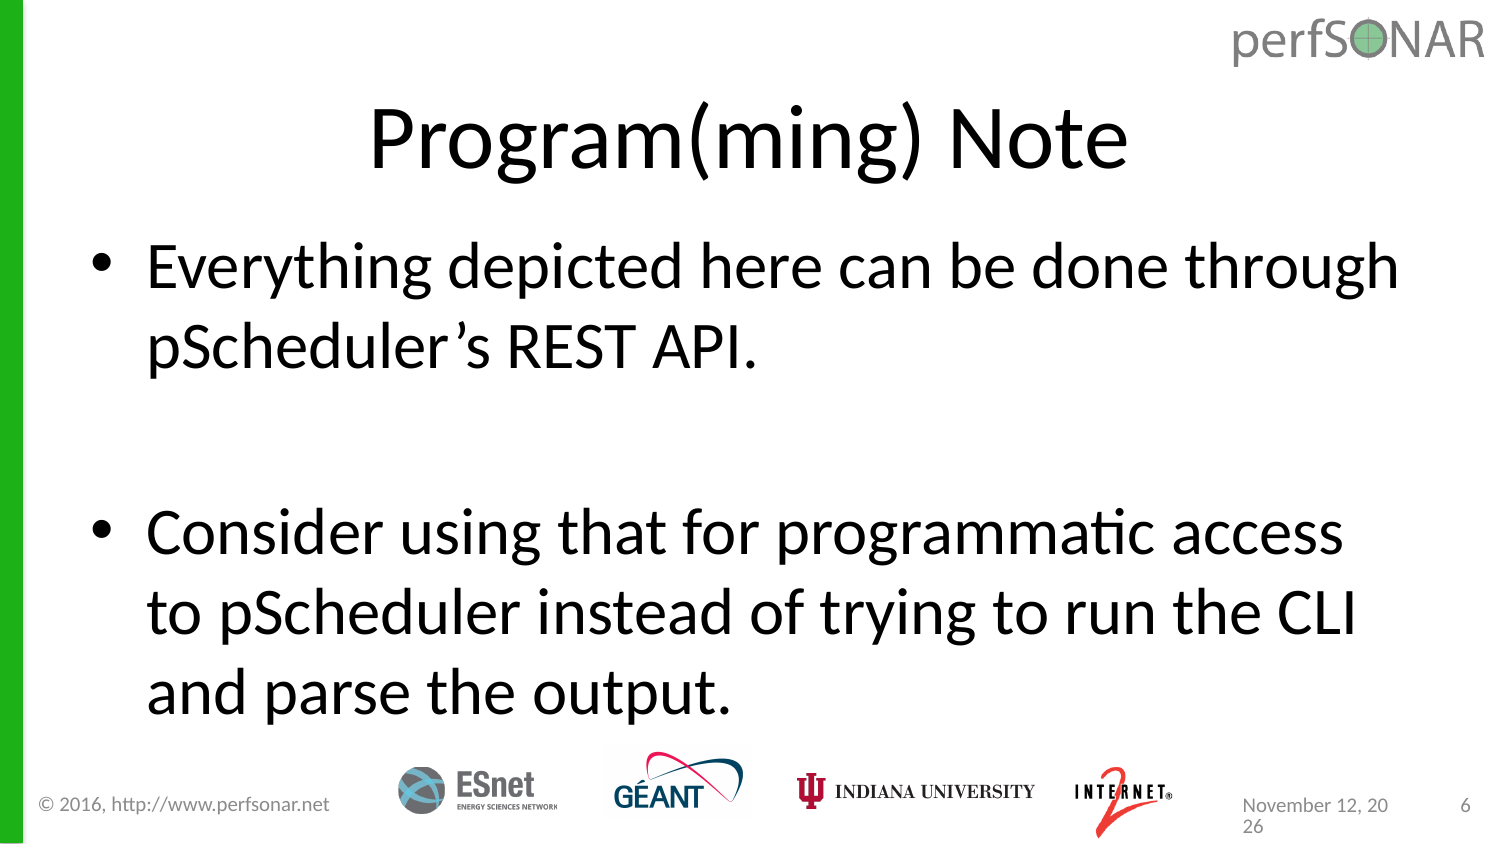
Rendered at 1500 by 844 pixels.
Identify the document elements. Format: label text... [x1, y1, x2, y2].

list Everything depicted here can be done through pScheduler’s REST API. Consider using that for programmatic access to pScheduler instead of trying to run the CLI and parse the output. [75, 213, 1425, 754]
picture [604, 754, 753, 819]
slide_number 6 [1425, 781, 1486, 827]
picture [797, 773, 1035, 809]
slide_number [1227, 781, 1407, 827]
title Program(ming) Note [75, 61, 1425, 202]
picture [1072, 765, 1175, 840]
footer © 2016, http://www.perfsonar.net [22, 780, 364, 826]
